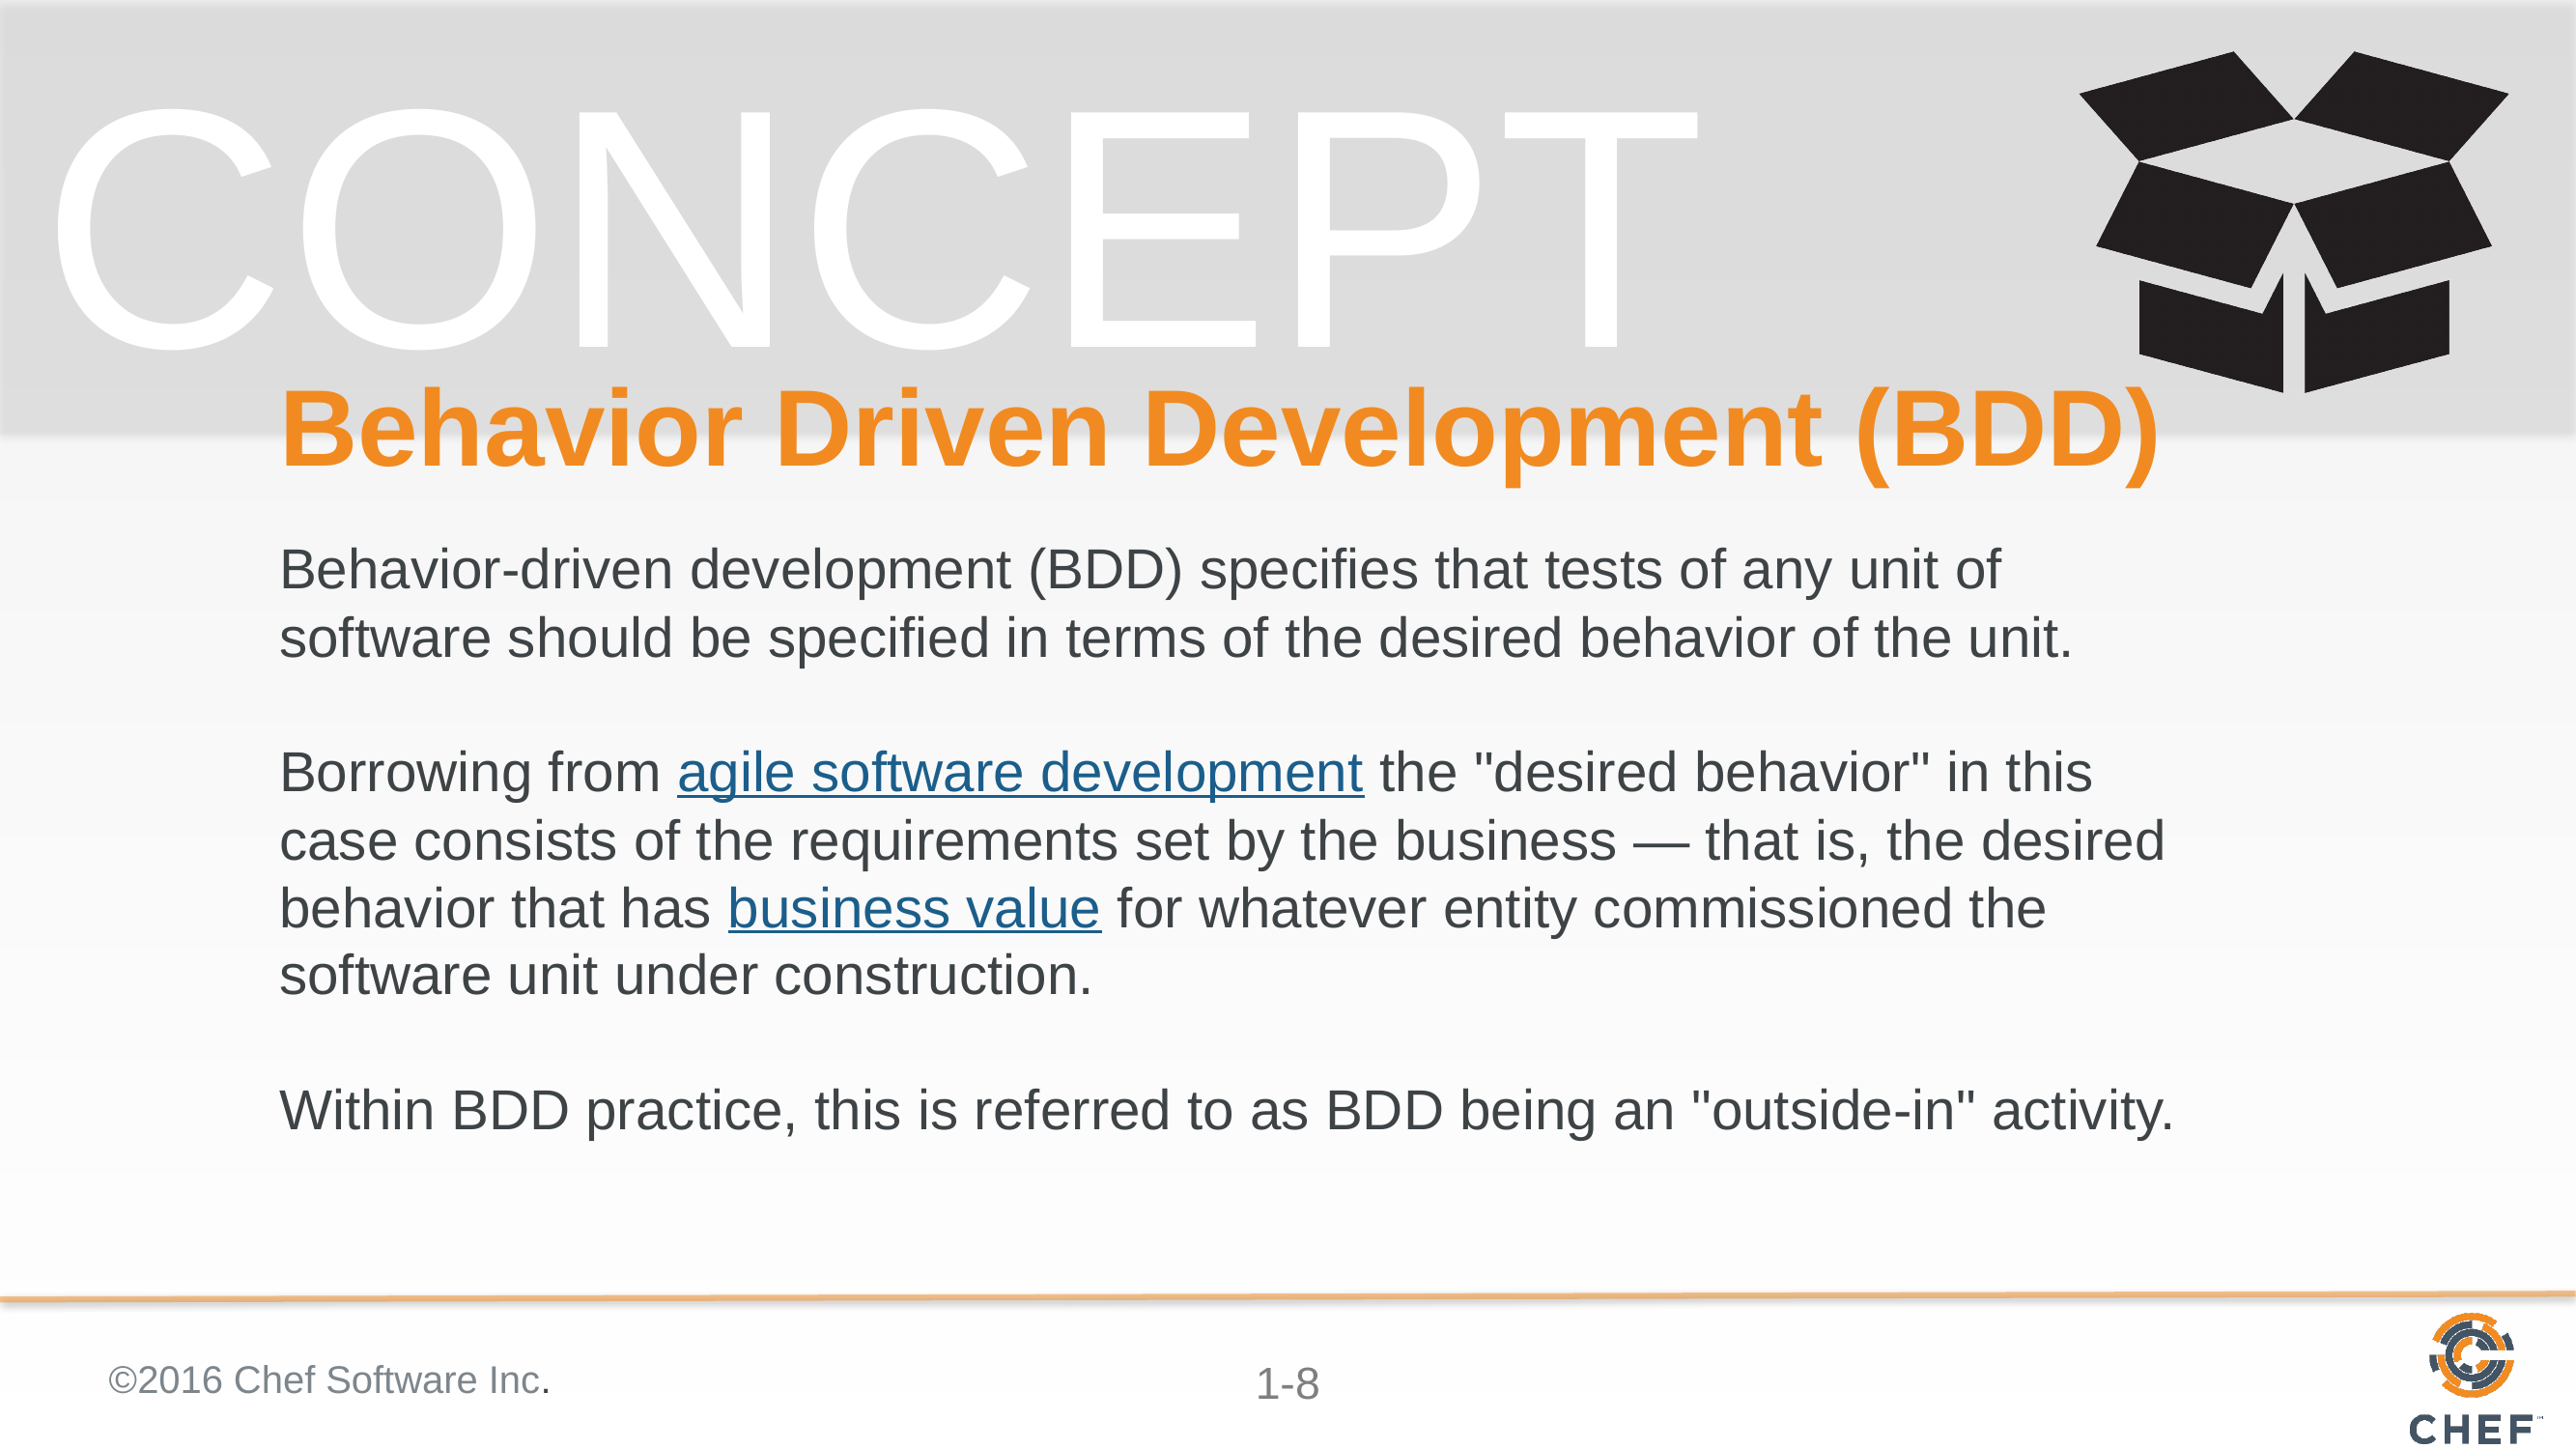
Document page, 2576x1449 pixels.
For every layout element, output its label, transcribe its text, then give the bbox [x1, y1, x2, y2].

picture [2079, 51, 2509, 399]
subtitle Behavior-driven development (BDD) specifies that tests of any unit of software should be specified in terms of the desired behavior of the unit. Borrowing from agile software development the "desired behavior" in this case consists of the requirements set by the business — that is, the desired behavior that has business value for whatever entity commissioned the software unit under construction. Within BDD practice, this is referred to as BDD being an "outside-in" activity. [265, 518, 2217, 1140]
picture [2399, 1297, 2551, 1449]
title Behavior Driven Development (BDD) [265, 363, 2217, 499]
